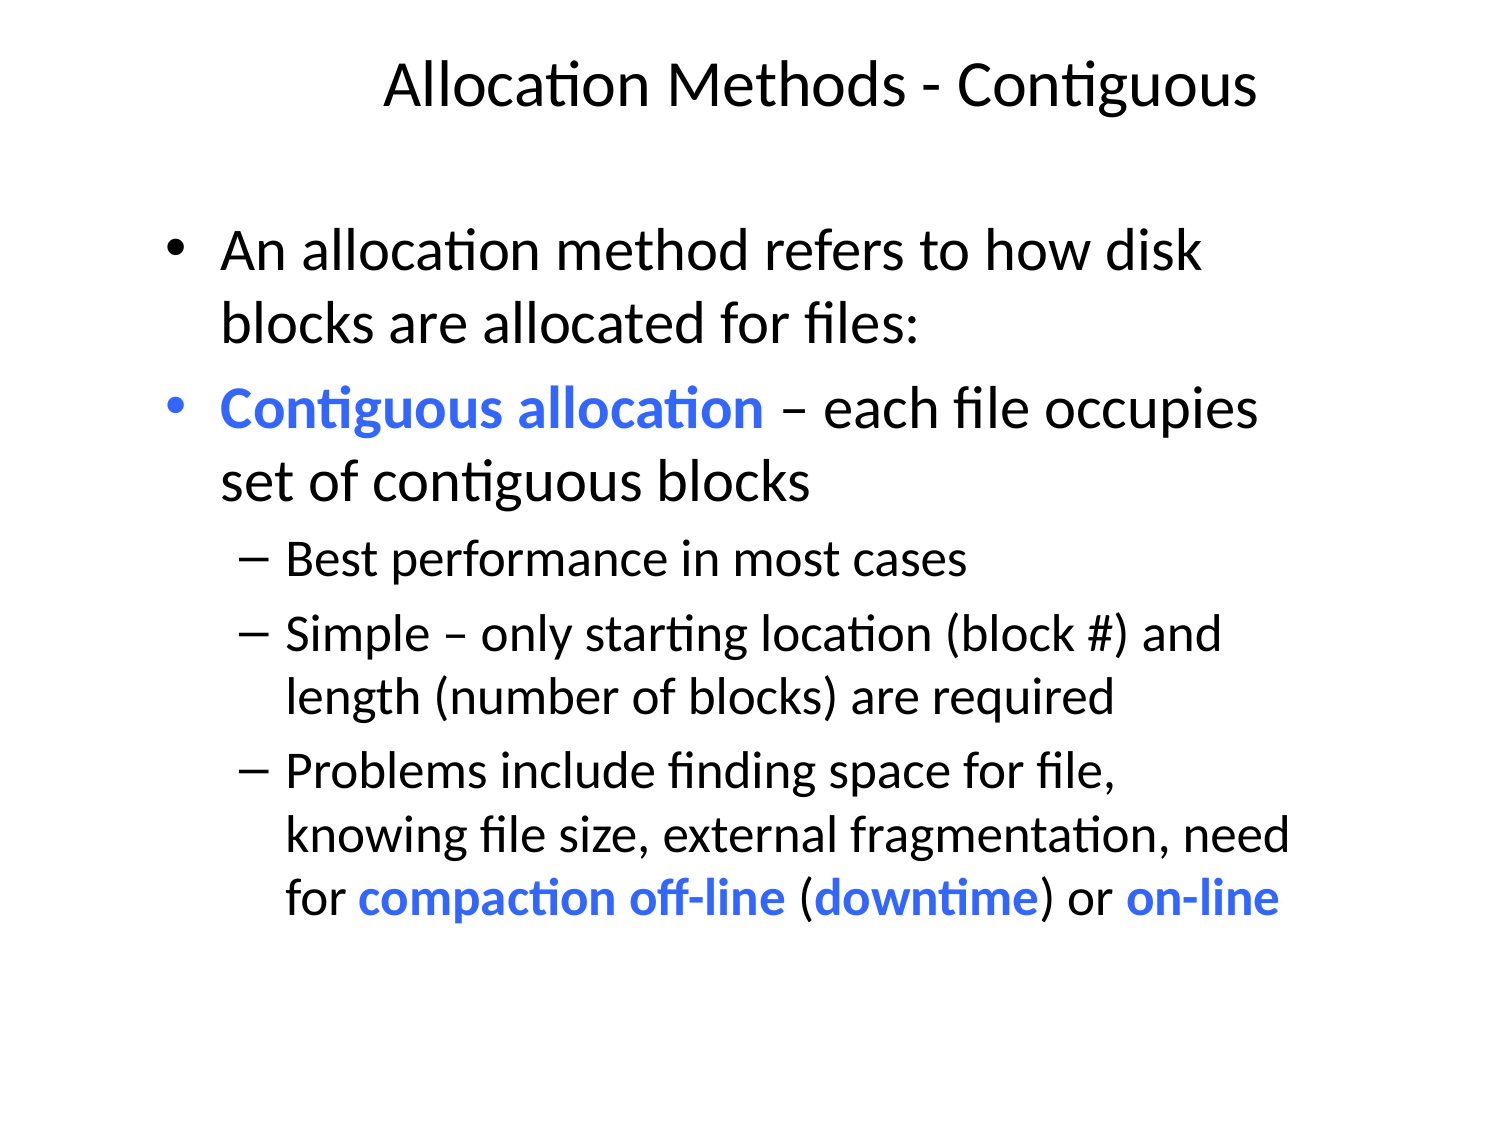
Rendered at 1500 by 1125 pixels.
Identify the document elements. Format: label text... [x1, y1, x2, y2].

title Allocation Methods - Contiguous [187, 32, 1456, 128]
list An allocation method refers to how disk blocks are allocated for files: Contiguous allocation – each file occupies set of contiguous blocks Best performance in most cases Simple – only starting location (block #) and length (number of blocks) are required Problems include finding space for file, knowing file size, external fragmentation, need for compaction off-line (downtime) or on-line [150, 202, 1312, 946]
